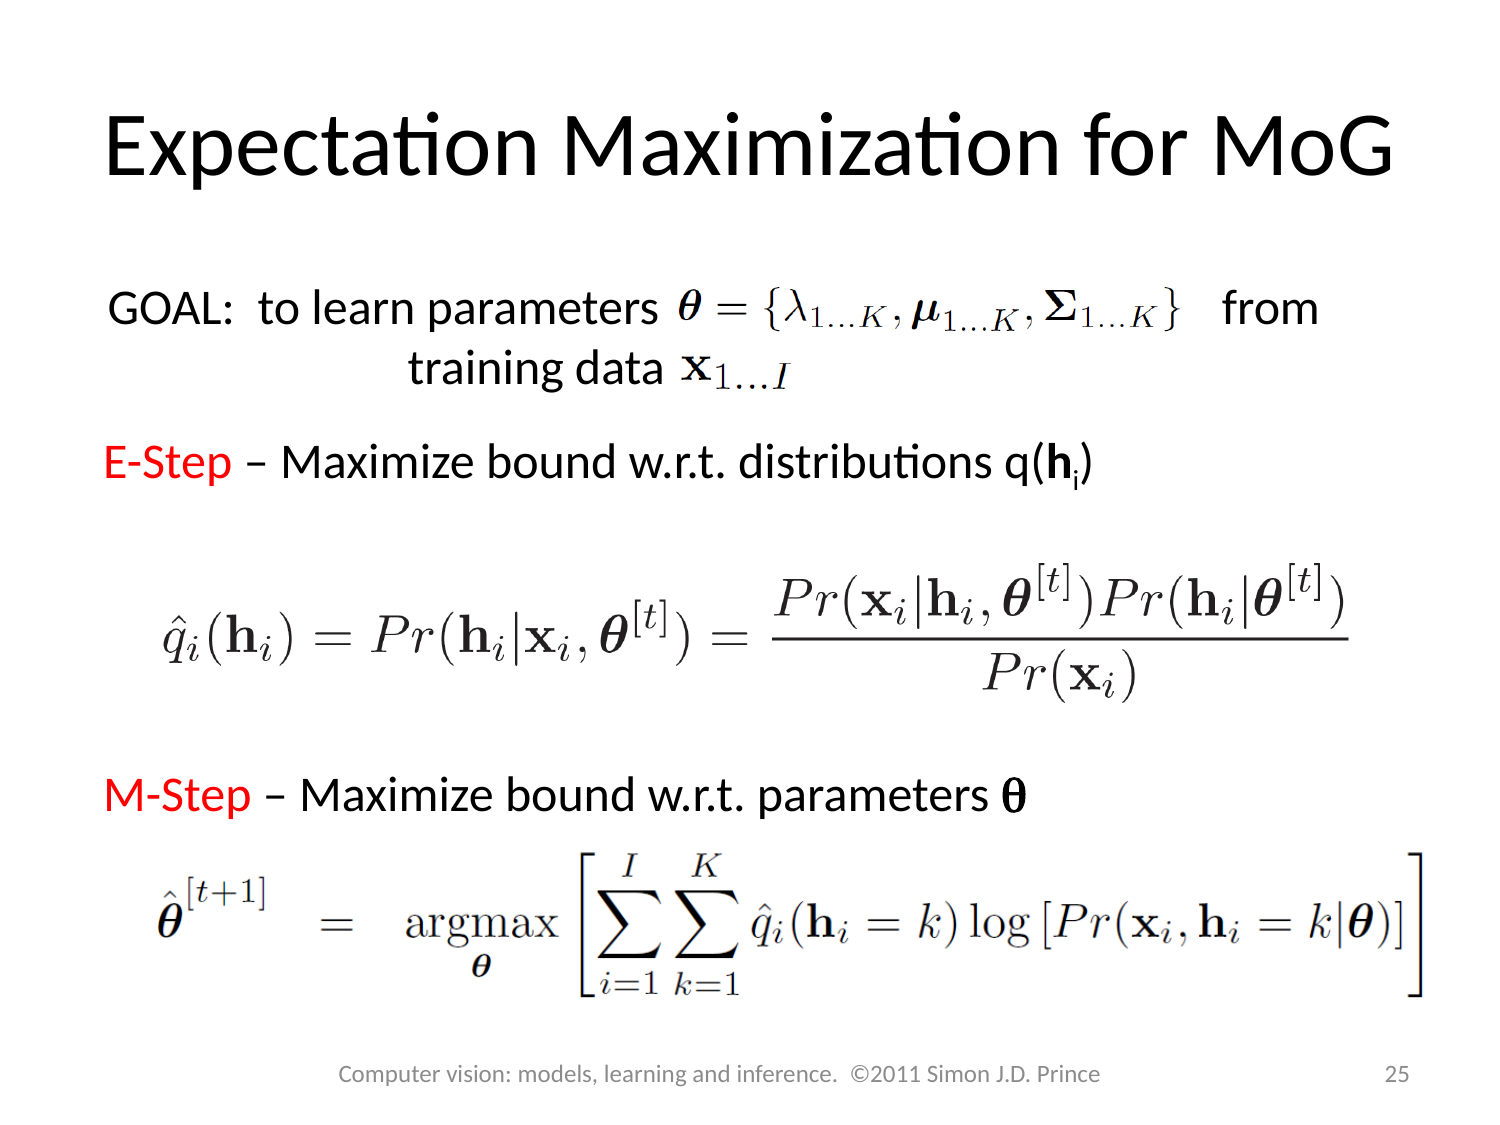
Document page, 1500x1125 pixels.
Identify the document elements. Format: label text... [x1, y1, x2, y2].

picture [147, 535, 1353, 714]
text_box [550, 980, 1307, 1125]
text_box Computer vision: models, learning and inference. ©2011 Simon J.D. Prince [301, 1042, 545, 1103]
title Expectation Maximization for MoG [75, 45, 1425, 233]
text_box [453, 474, 625, 592]
picture [135, 845, 1443, 1012]
text_box 25 [1311, 1042, 1425, 1103]
picture [668, 272, 1189, 337]
text_box E-Step – Maximize bound w.r.t. distributions q(hi) M-Step – Maximize bound w.r.t. parameters q [88, 420, 1400, 829]
text_box GOAL: to learn parameters from training data [93, 267, 1347, 402]
picture [678, 349, 798, 398]
